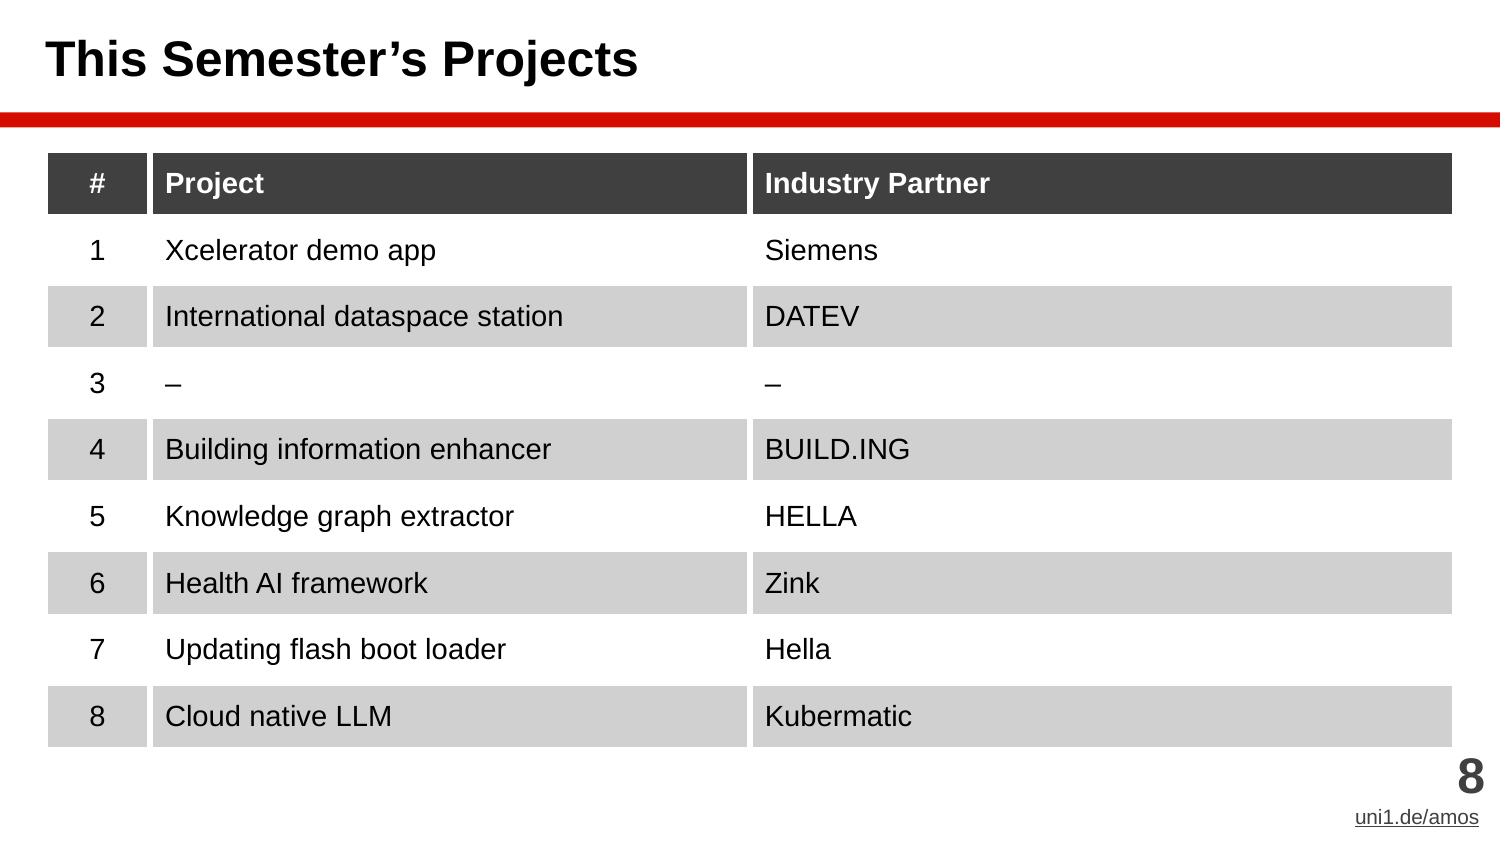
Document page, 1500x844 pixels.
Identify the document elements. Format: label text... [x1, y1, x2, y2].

table_cell Kubermatic [753, 686, 1452, 747]
table_cell 8 [48, 686, 147, 747]
slide_number ‹#› uni1.de/amos [1200, 693, 1500, 844]
table_cell Xcelerator demo app [153, 219, 747, 280]
table_cell 1 [48, 219, 147, 280]
table_cell – [153, 353, 747, 414]
title This Semester’s Projects [0, 0, 1500, 113]
table_cell Siemens [753, 219, 1452, 280]
table_cell Zink [753, 552, 1452, 614]
table_cell DATEV [753, 286, 1452, 347]
table_cell HELLA [753, 486, 1452, 547]
table_cell BUILD.ING [753, 419, 1452, 480]
table_cell 7 [48, 619, 147, 680]
table_cell – [753, 353, 1452, 414]
table_header Project [153, 153, 747, 214]
table_cell Hella [753, 619, 1452, 680]
table_cell Health AI framework [153, 552, 747, 614]
table_cell 4 [48, 419, 147, 480]
table_cell 2 [48, 286, 147, 347]
table_header Industry Partner [753, 153, 1452, 214]
table_cell Knowledge graph extractor [153, 486, 747, 547]
table_cell Updating flash boot loader [153, 619, 747, 680]
table_cell Cloud native LLM [153, 686, 747, 747]
table_cell 3 [48, 353, 147, 414]
table_cell International dataspace station [153, 286, 747, 347]
table_cell 5 [48, 486, 147, 547]
table_cell Building information enhancer [153, 419, 747, 480]
table_cell 6 [48, 552, 147, 614]
table_header # [48, 153, 147, 214]
